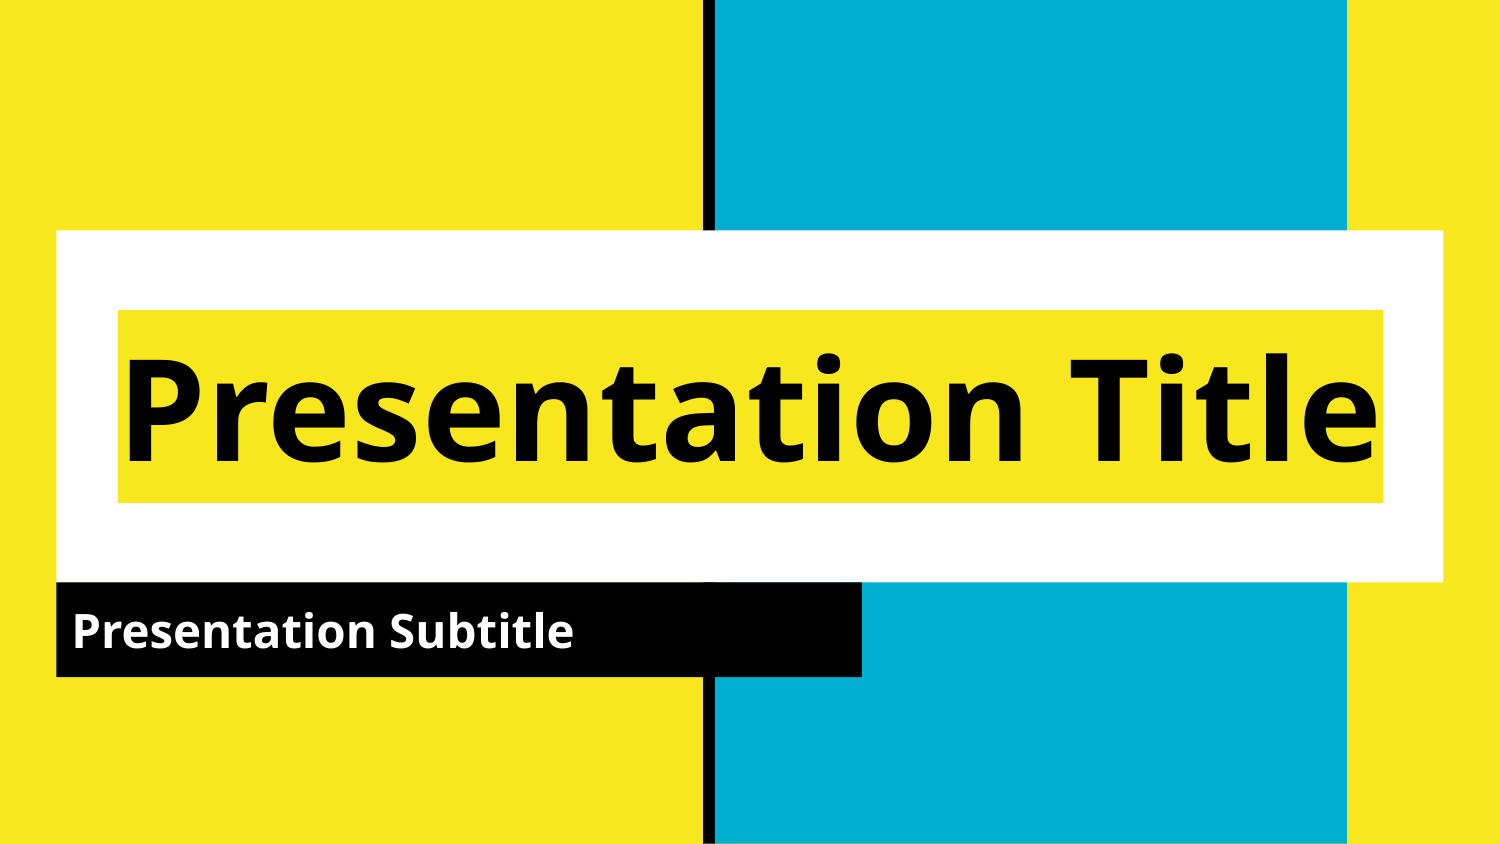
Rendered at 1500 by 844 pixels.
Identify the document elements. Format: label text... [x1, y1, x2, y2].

subtitle Presentation Subtitle [56, 582, 862, 678]
title Presentation Title [56, 230, 1444, 583]
